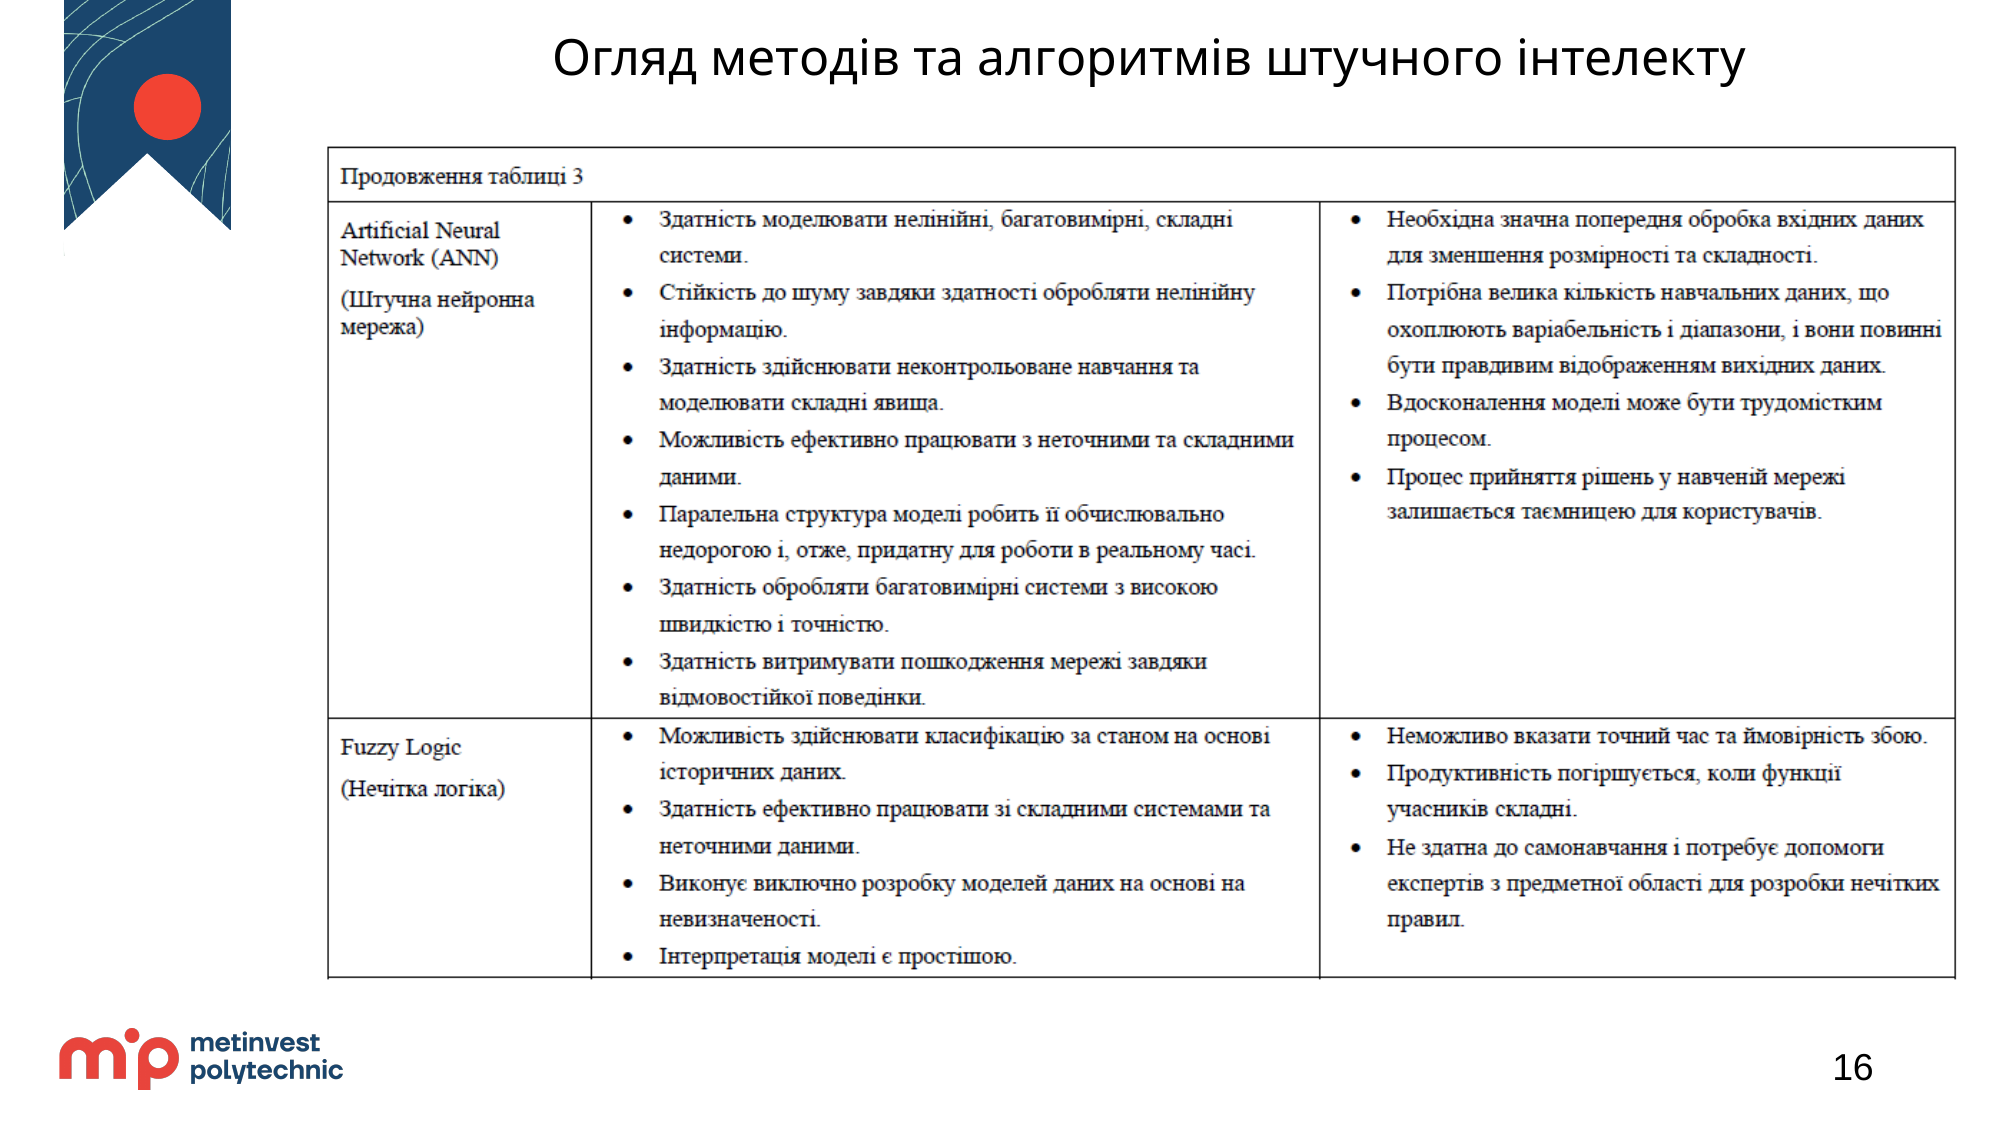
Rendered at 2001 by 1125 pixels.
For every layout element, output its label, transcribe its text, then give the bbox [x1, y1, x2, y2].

picture [227, 231, 231, 256]
text_box [275, 17, 1930, 107]
picture [319, 144, 1969, 981]
text_box Огляд методів та алгоритмів штучного інтелекту [537, 17, 1774, 93]
picture [59, 1028, 343, 1090]
picture [63, 231, 67, 256]
picture [63, 0, 231, 230]
